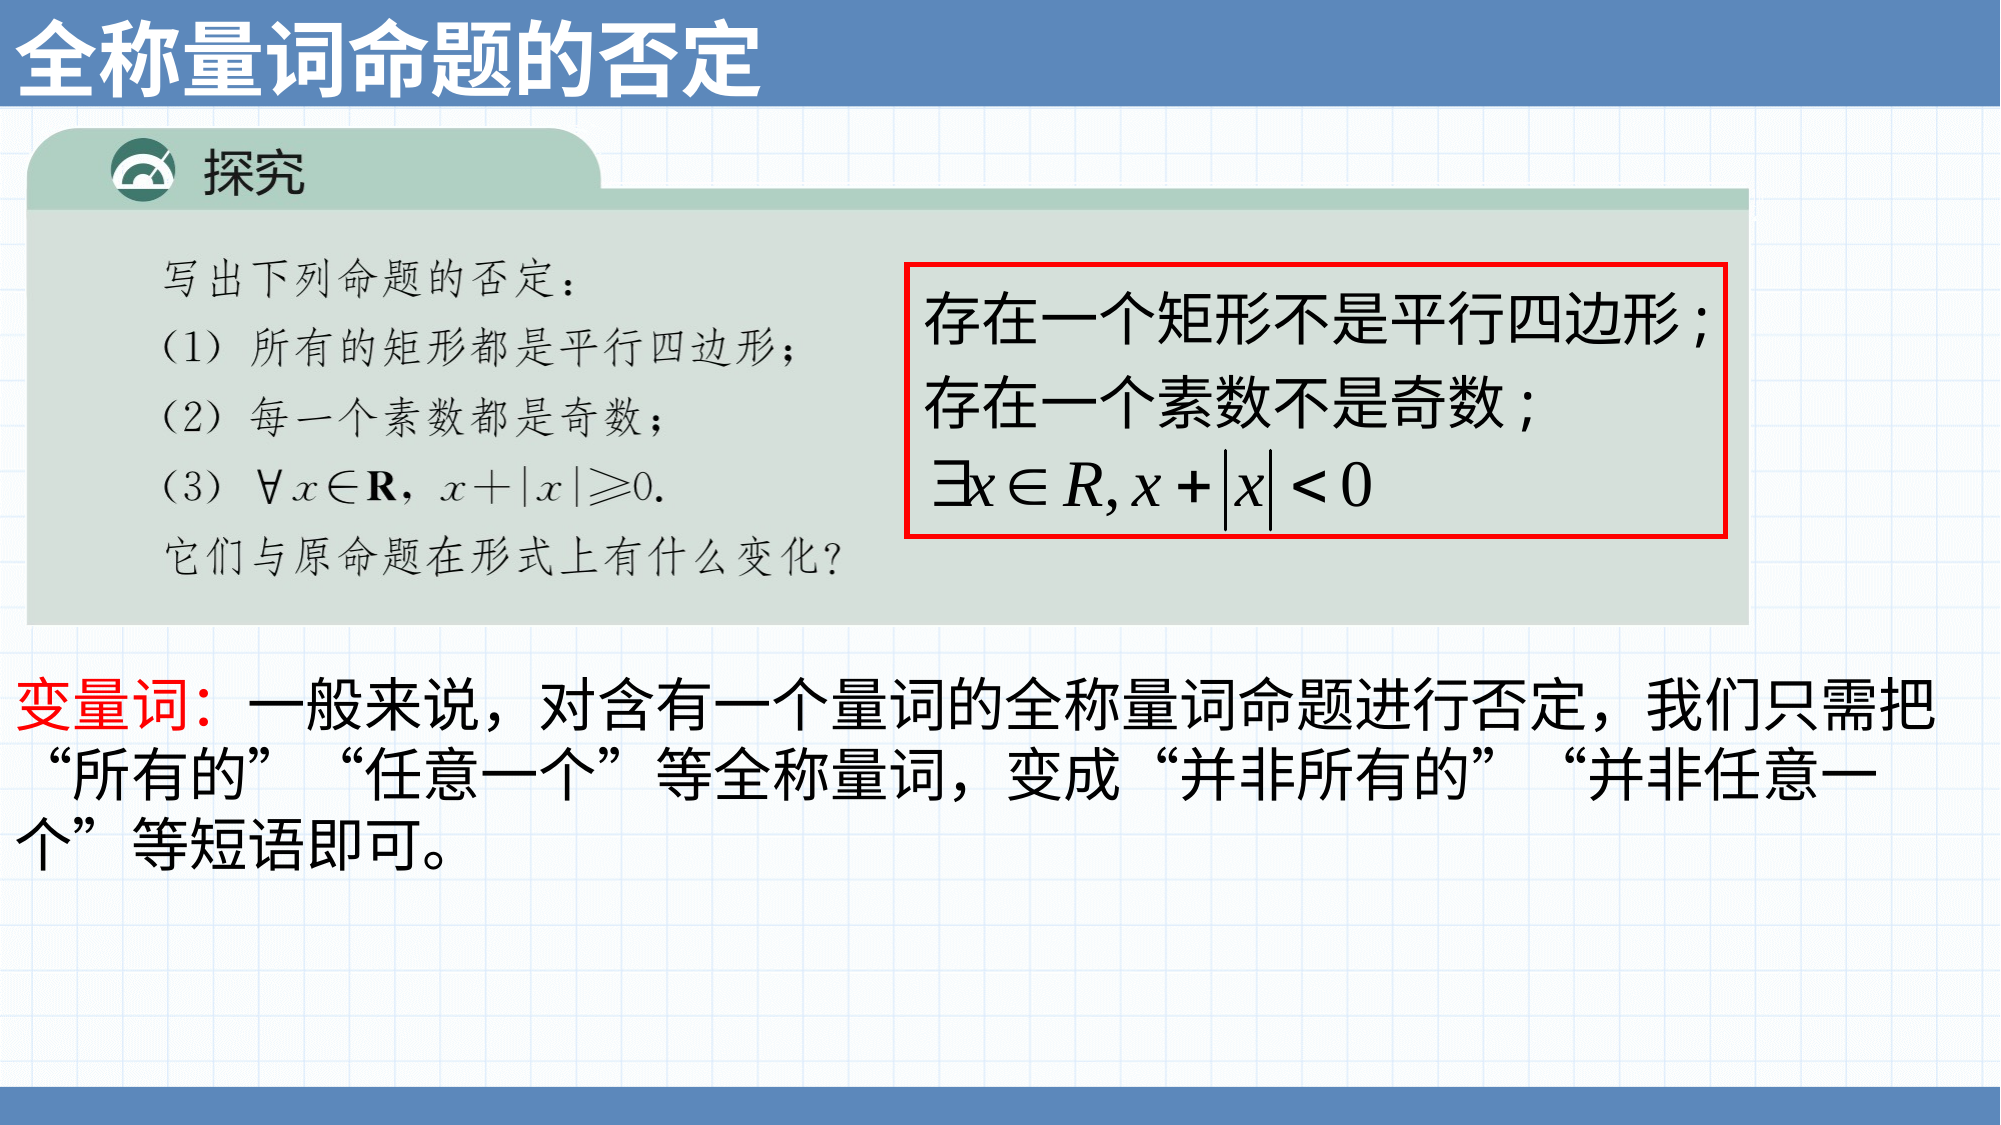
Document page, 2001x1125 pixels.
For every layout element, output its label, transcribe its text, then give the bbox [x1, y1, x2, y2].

picture [0, 0, 2001, 1125]
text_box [921, 434, 1387, 546]
text_box 变量词：一般来说，对含有一个量词的全称量词命题进行否定，我们只需把“所有的”“任意一个”等全称量词，变成“并非所有的”“并非任意一个”等短语即可。 [0, 660, 2000, 876]
text_box 全称量词命题的否定 [0, 0, 1021, 85]
